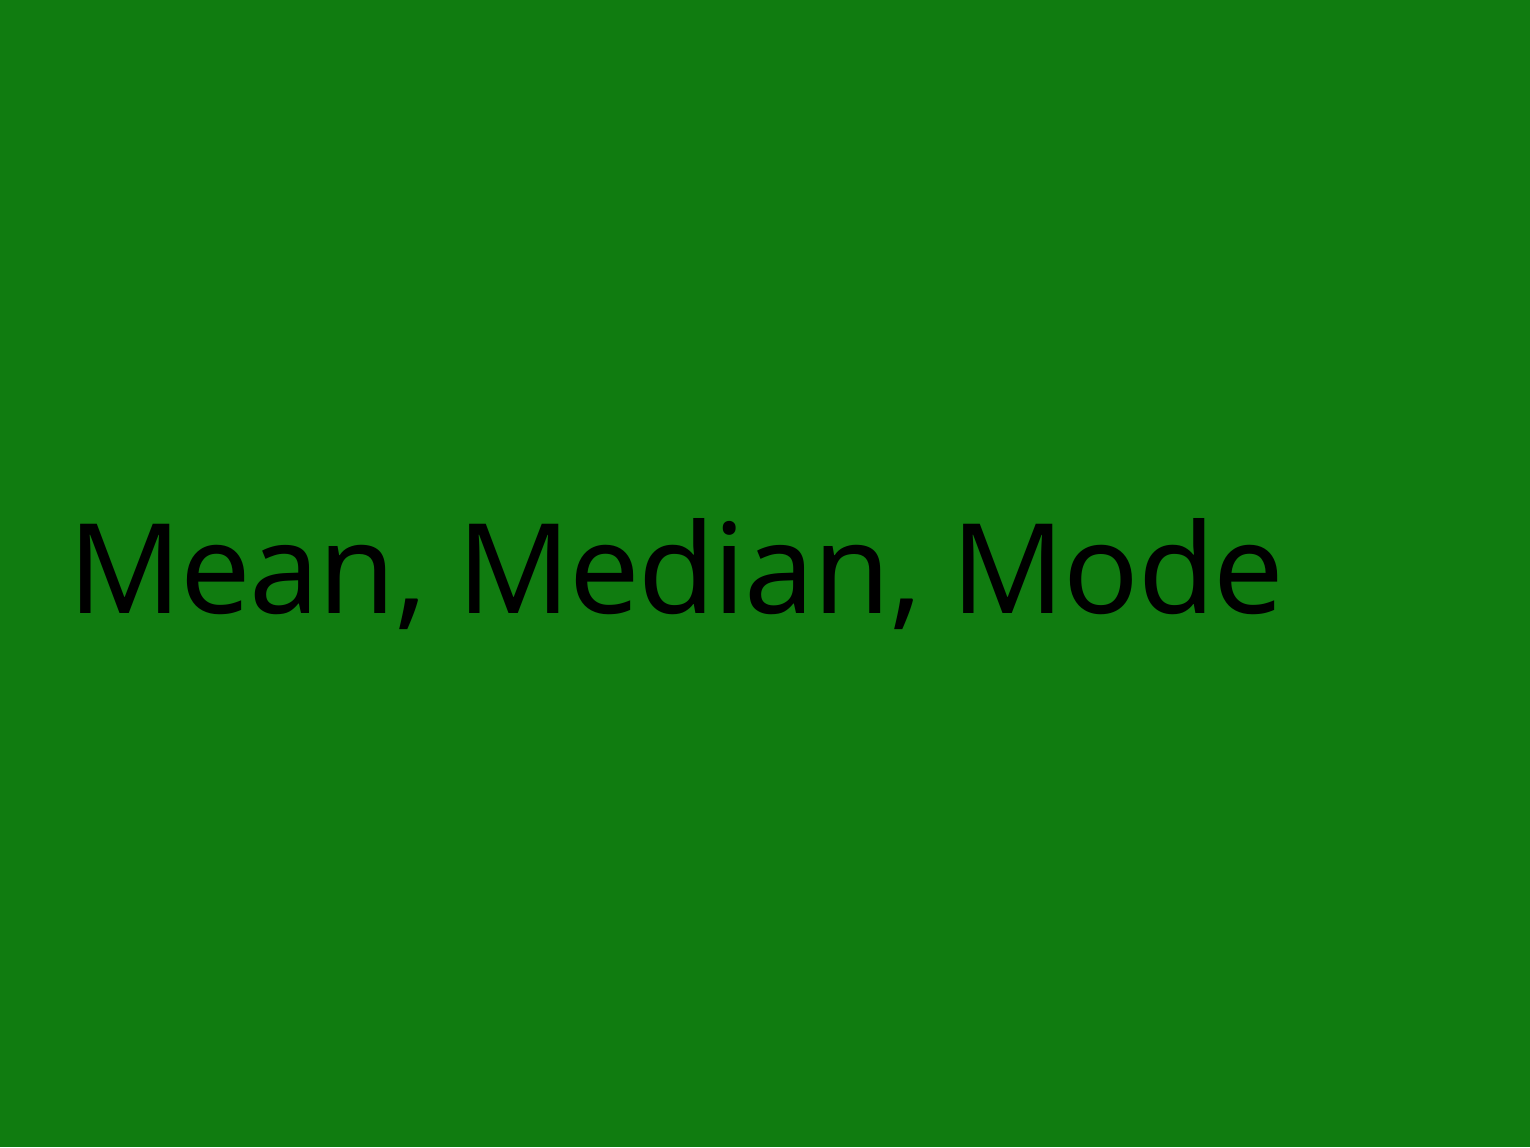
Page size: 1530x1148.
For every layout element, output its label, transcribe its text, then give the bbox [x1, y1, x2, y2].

title Mean, Median, Mode [45, 490, 1485, 657]
